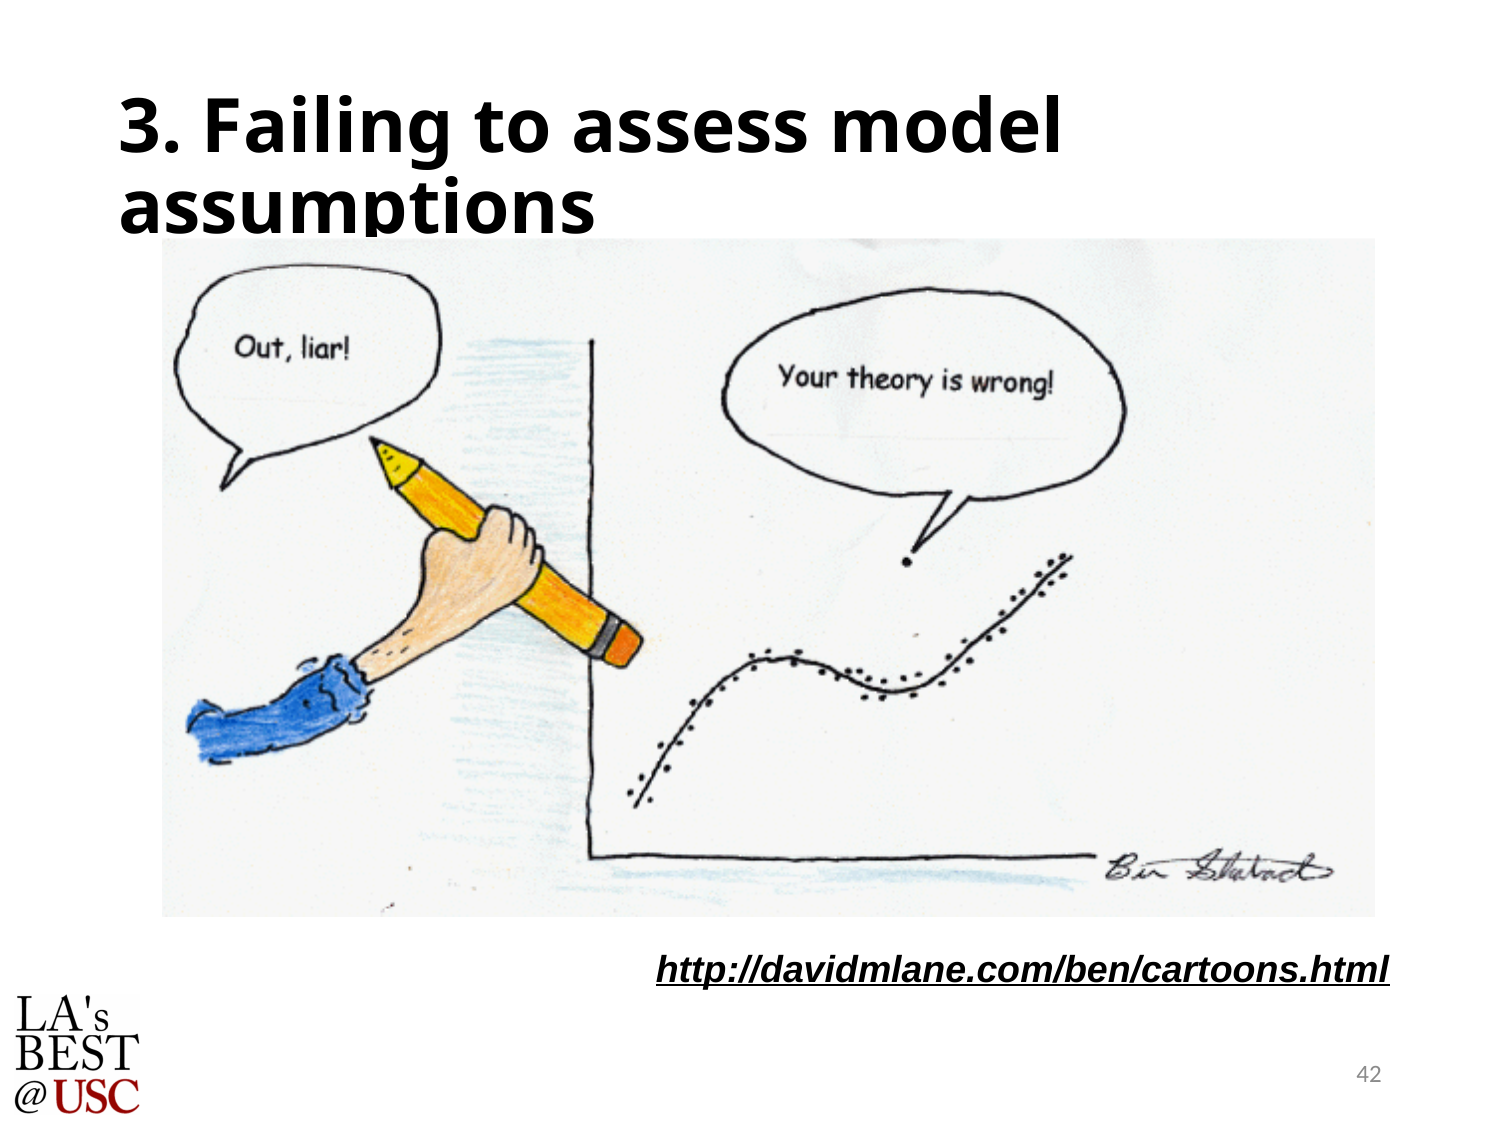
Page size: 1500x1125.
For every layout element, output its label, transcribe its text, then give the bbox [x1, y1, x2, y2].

slide_number 42 [1059, 1042, 1397, 1103]
picture [14, 994, 140, 1115]
text_box http://davidmlane.com/ben/cartoons.html [640, 937, 1416, 998]
picture [162, 237, 1375, 917]
title 3. Failing to assess model assumptions [103, 59, 1397, 278]
